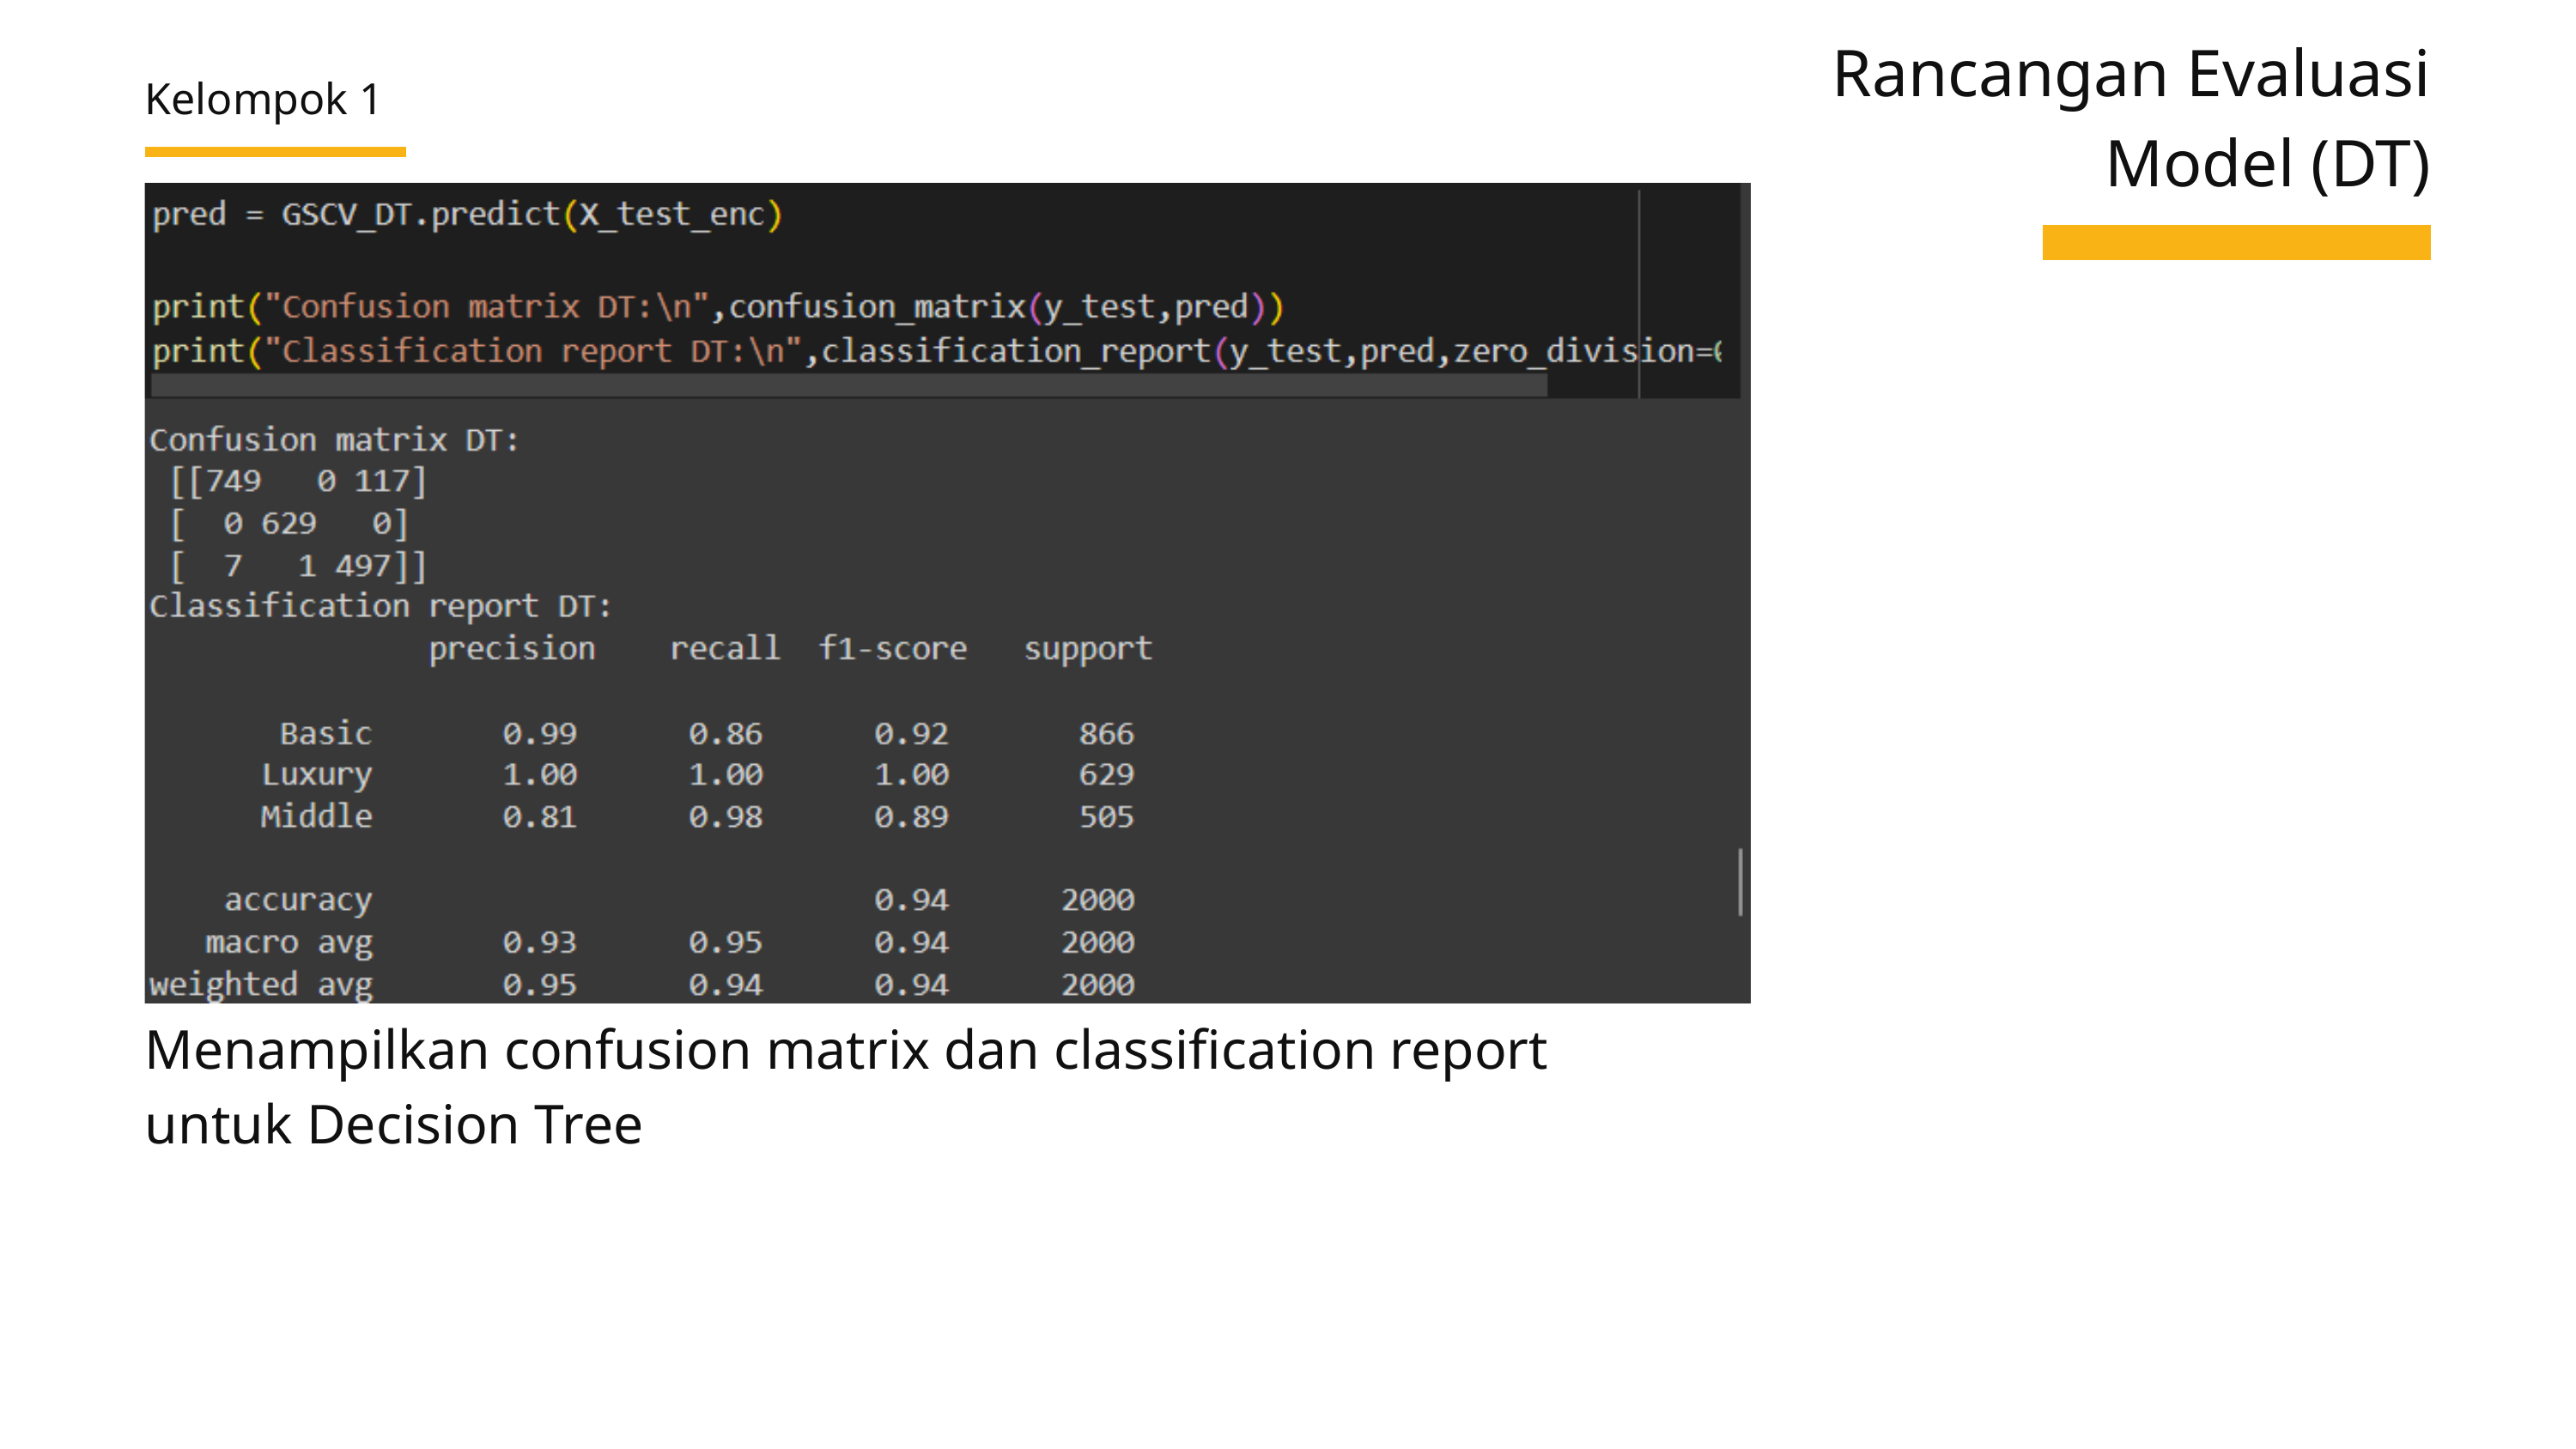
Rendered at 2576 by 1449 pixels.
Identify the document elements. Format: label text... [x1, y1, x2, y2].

text_box [144, 183, 1751, 1004]
text_box Kelompok 1 [144, 63, 637, 124]
text_box Rancangan Evaluasi Model (DT) [1735, 19, 2432, 200]
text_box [2042, 224, 2432, 260]
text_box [144, 147, 407, 157]
text_box Menampilkan confusion matrix dan classification report untuk Decision Tree [144, 1004, 1651, 1155]
